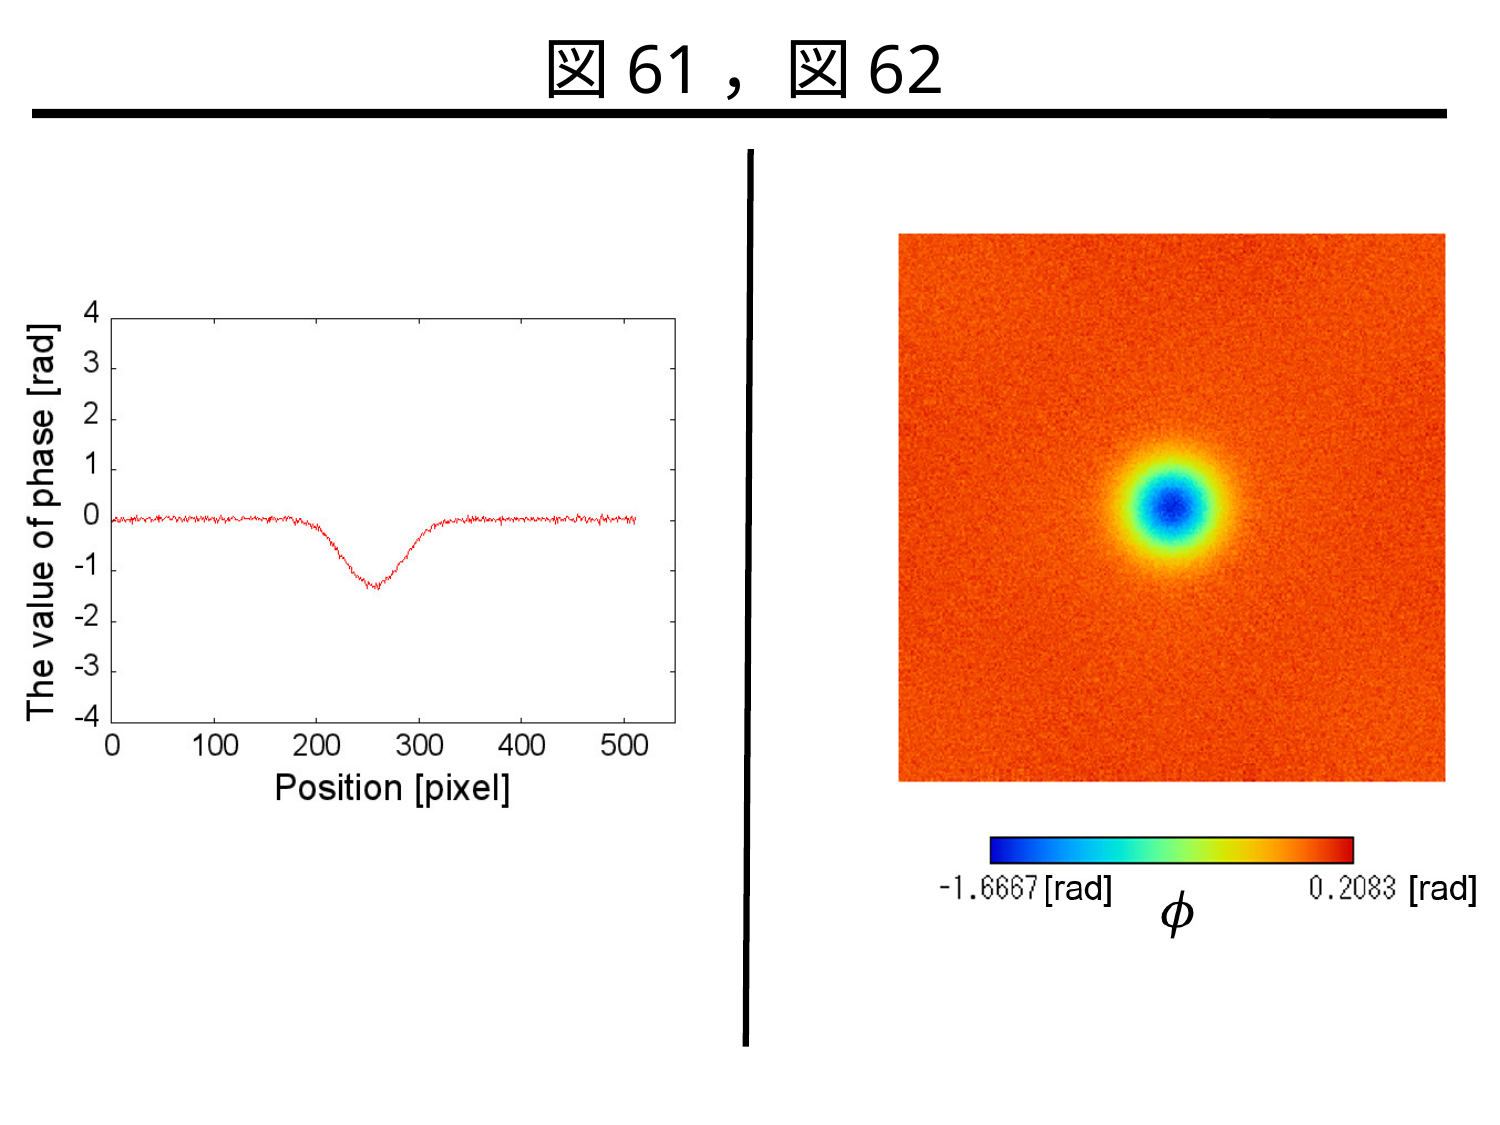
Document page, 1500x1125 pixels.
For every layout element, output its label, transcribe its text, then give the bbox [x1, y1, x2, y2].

picture [0, 296, 709, 829]
text_box 図61，図62 [528, 19, 960, 114]
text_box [745, 148, 751, 1047]
picture [843, 178, 1500, 947]
